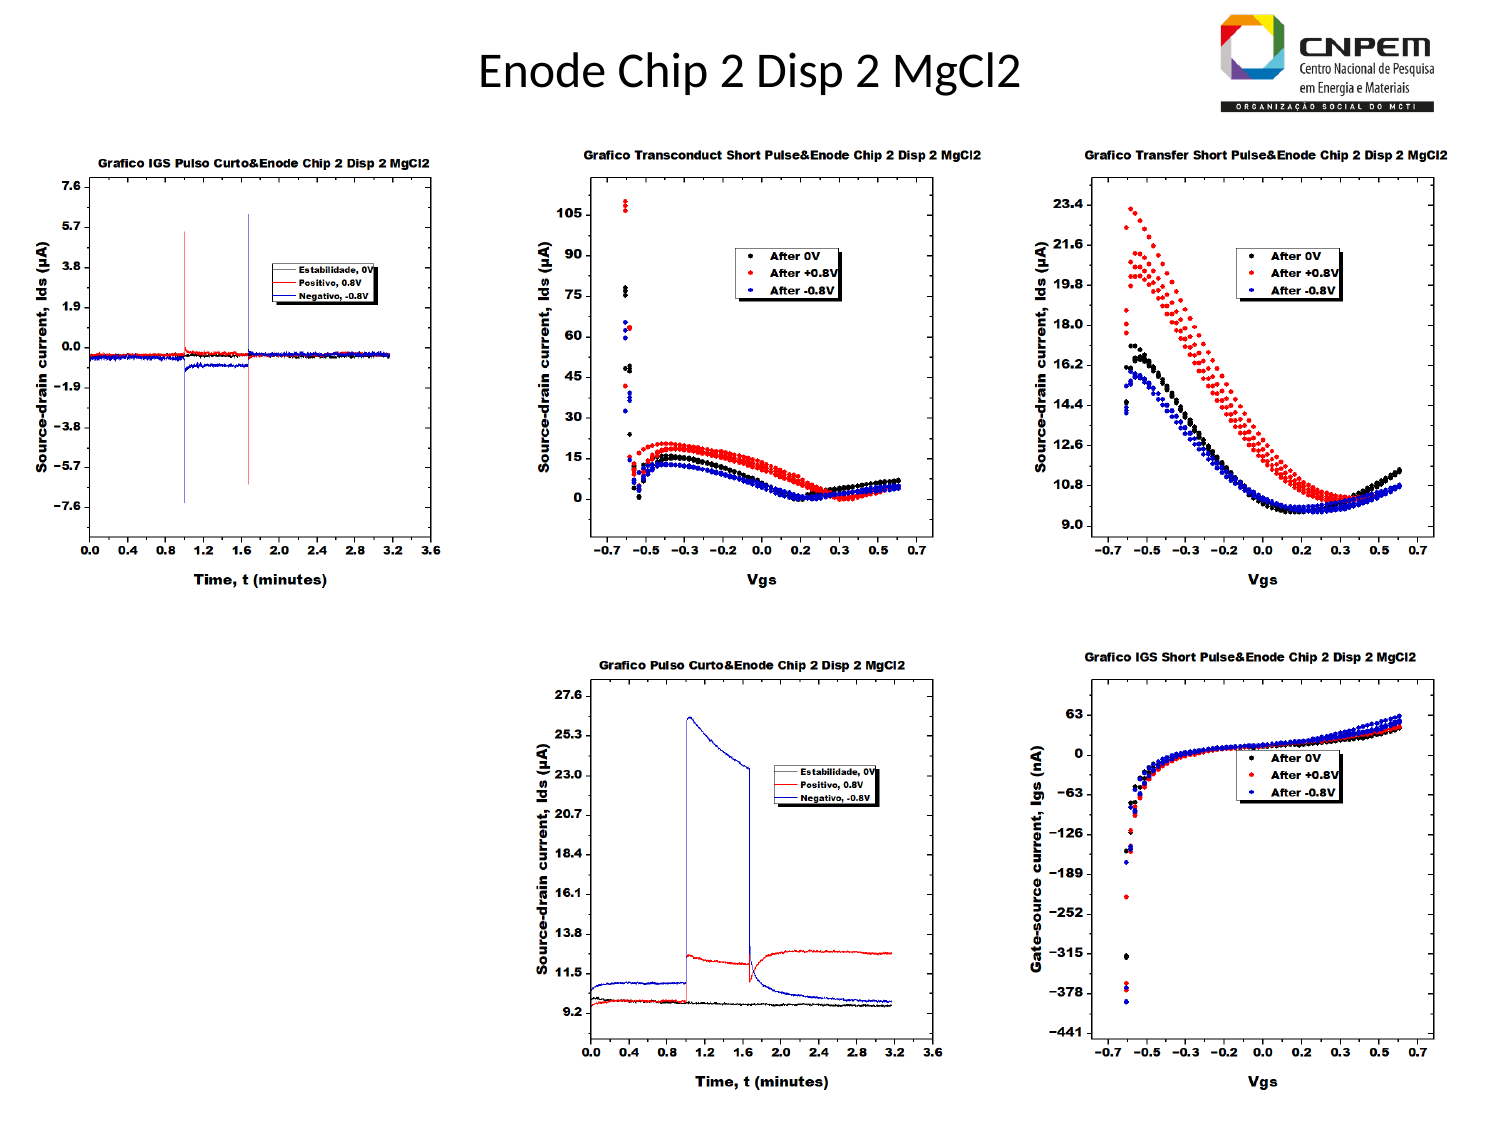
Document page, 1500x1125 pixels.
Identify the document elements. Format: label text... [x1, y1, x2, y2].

picture [0, 1, 1500, 1122]
text_box Enode Chip 2 Disp 2 MgCl2 [463, 29, 1037, 105]
